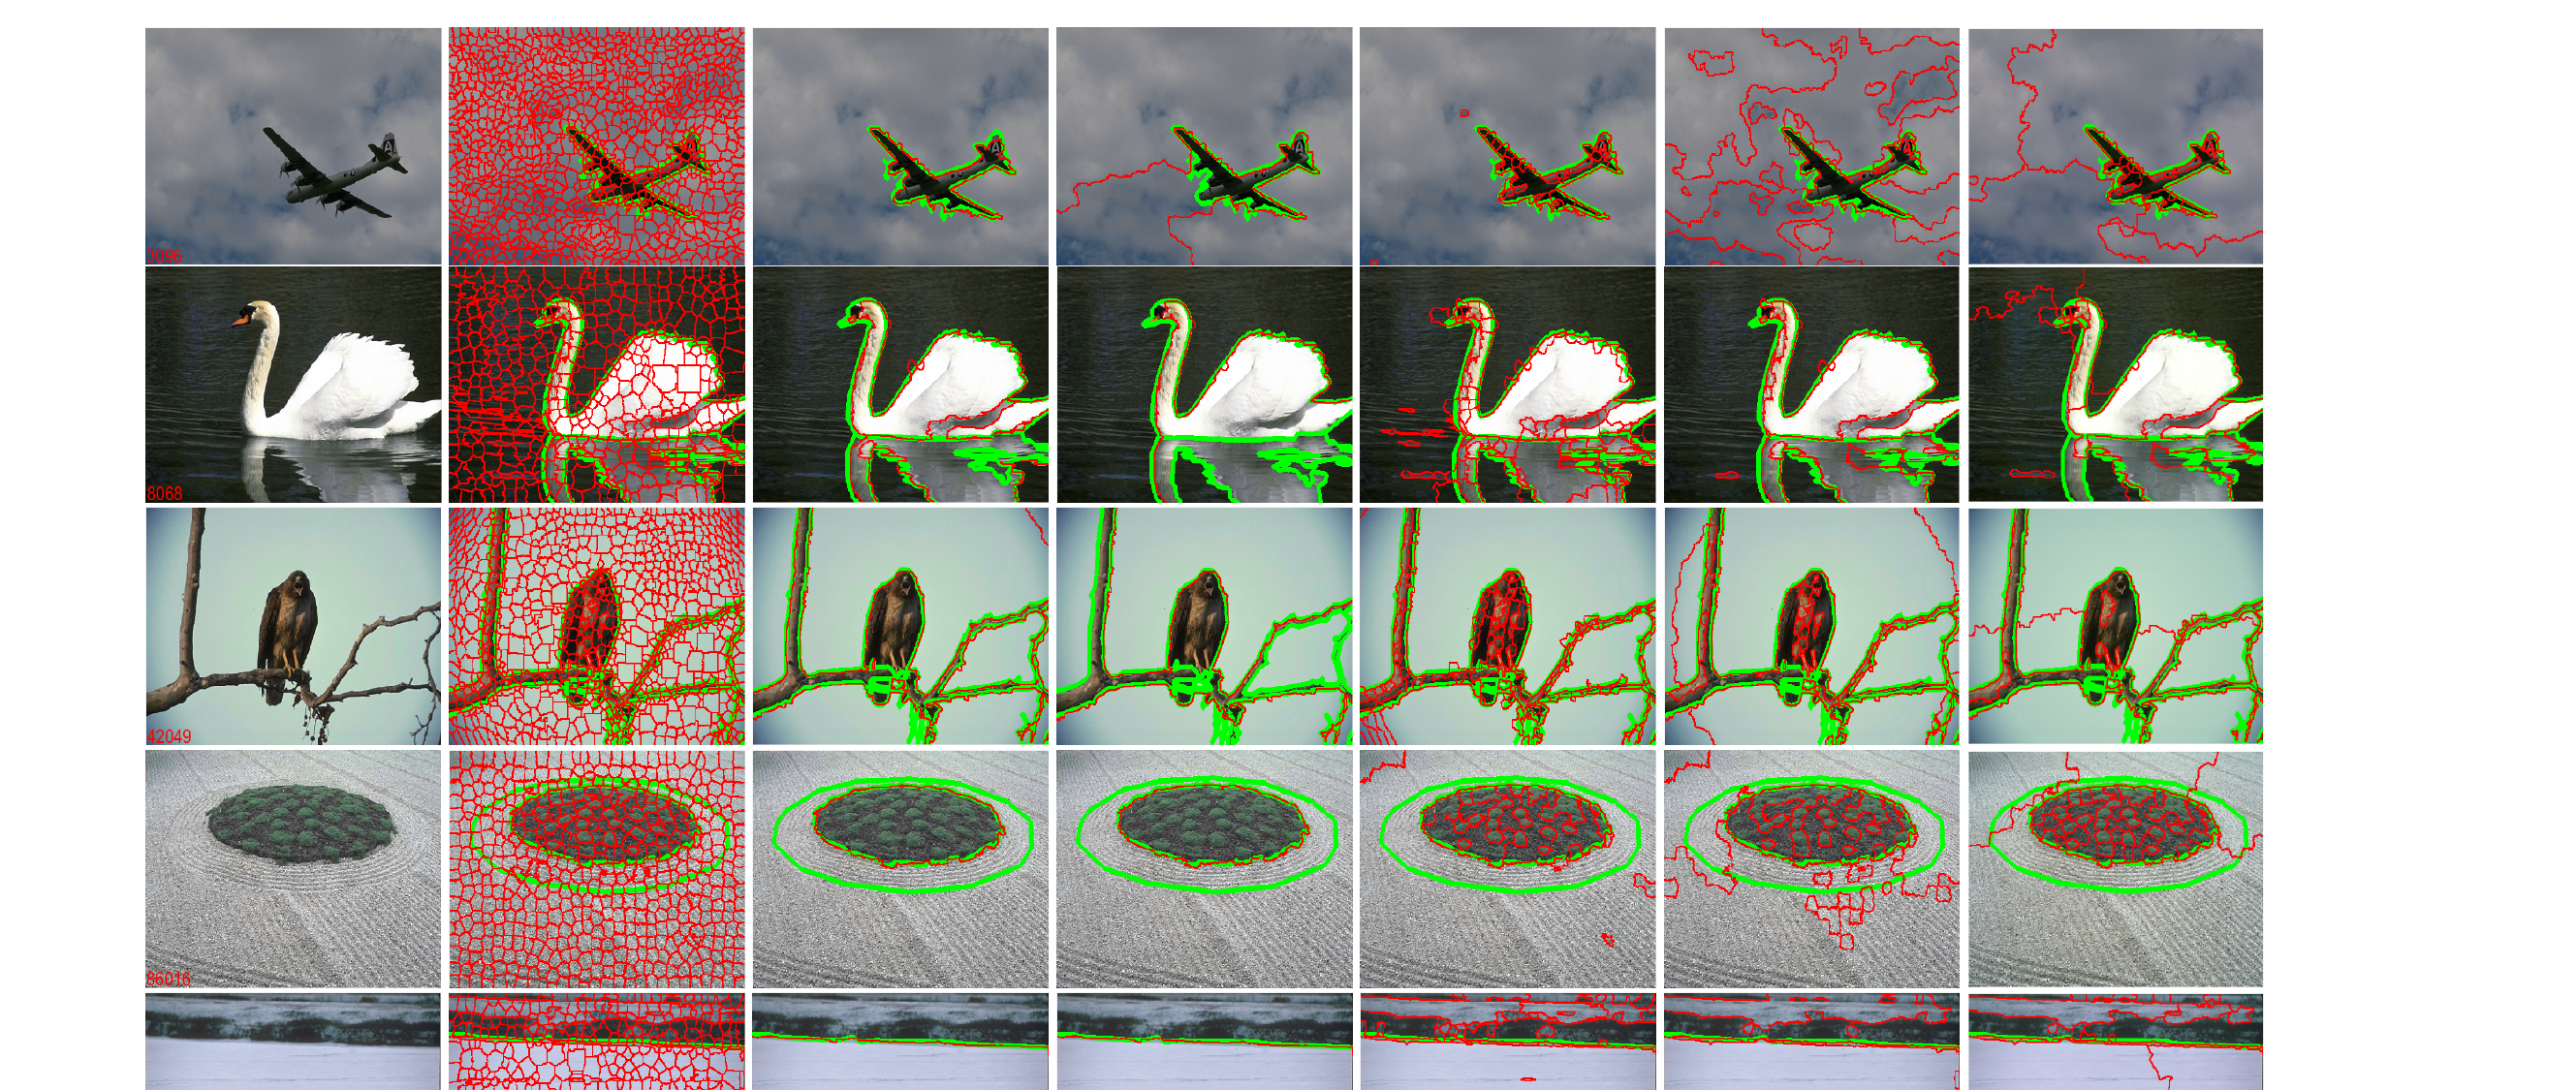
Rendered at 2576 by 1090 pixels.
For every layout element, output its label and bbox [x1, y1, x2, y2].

text_box [144, 27, 2264, 1090]
